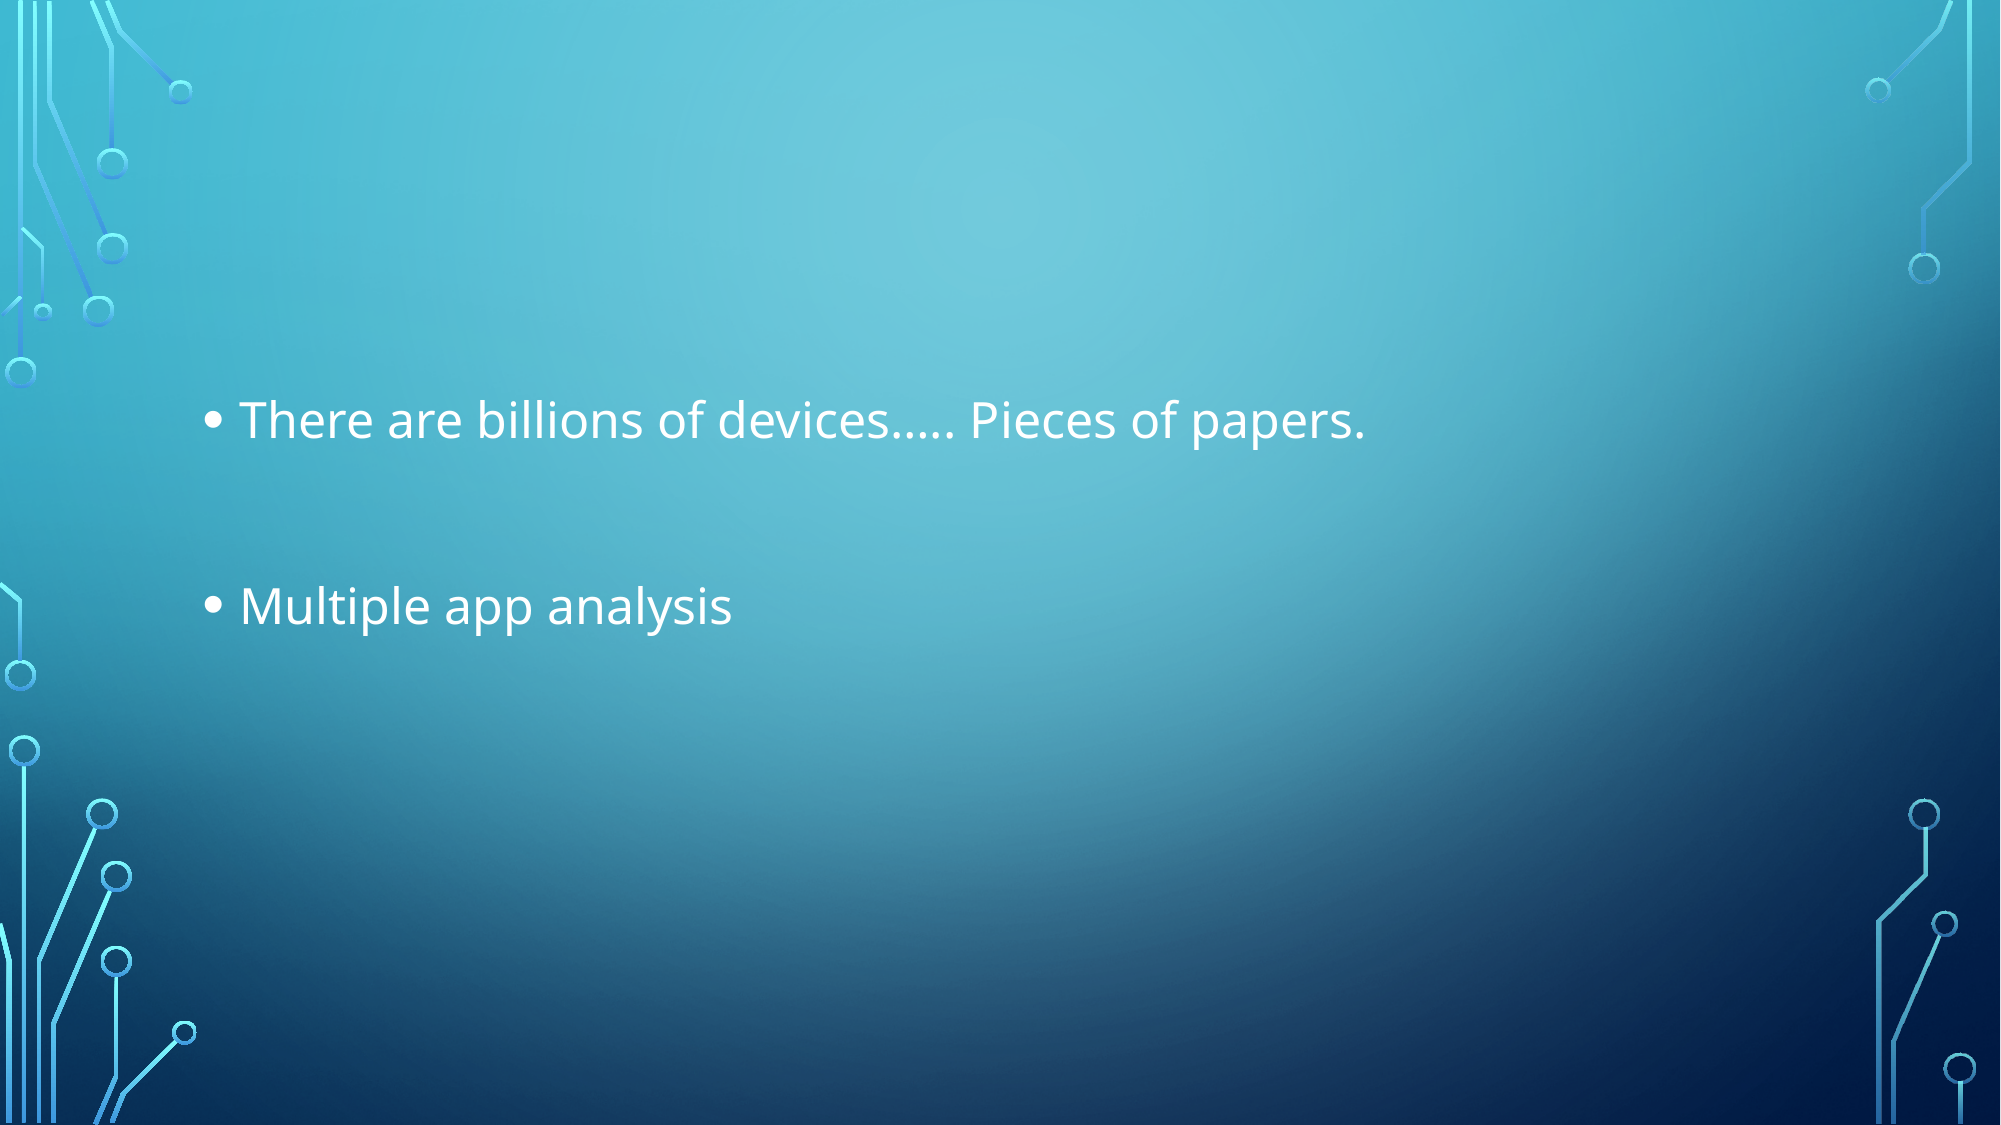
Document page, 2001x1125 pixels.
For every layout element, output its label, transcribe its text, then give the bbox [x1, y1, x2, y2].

list There are billions of devices….. Pieces of papers. Multiple app analysis [187, 369, 1813, 950]
